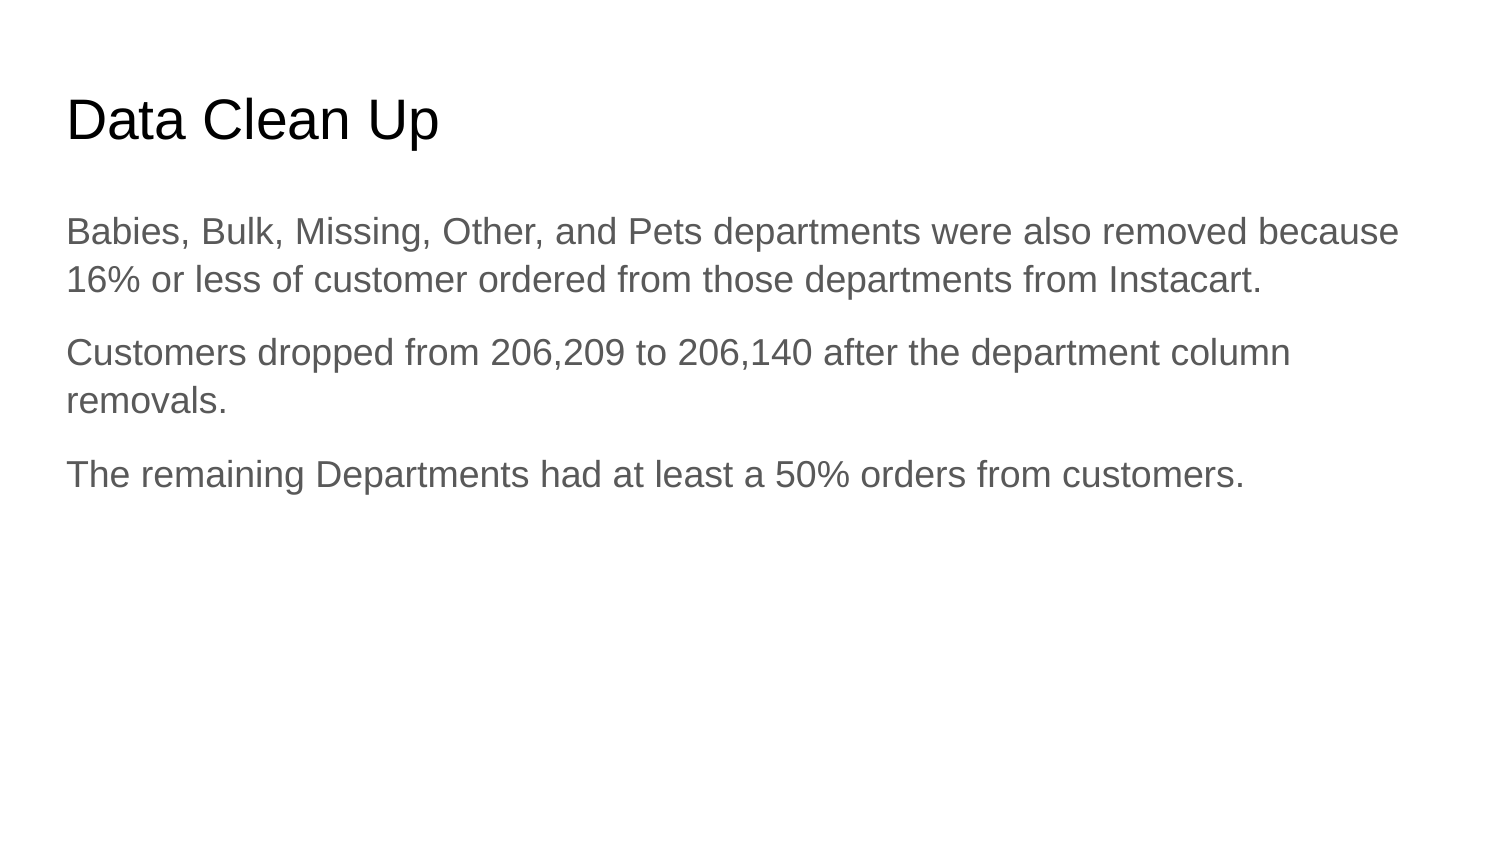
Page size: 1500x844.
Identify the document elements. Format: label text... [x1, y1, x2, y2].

list Babies, Bulk, Missing, Other, and Pets departments were also removed because 16% or less of customer ordered from those departments from Instacart. Customers dropped from 206,209 to 206,140 after the department column removals. The remaining Departments had at least a 50% orders from customers. [51, 189, 1449, 750]
title Data Clean Up [51, 72, 1449, 167]
